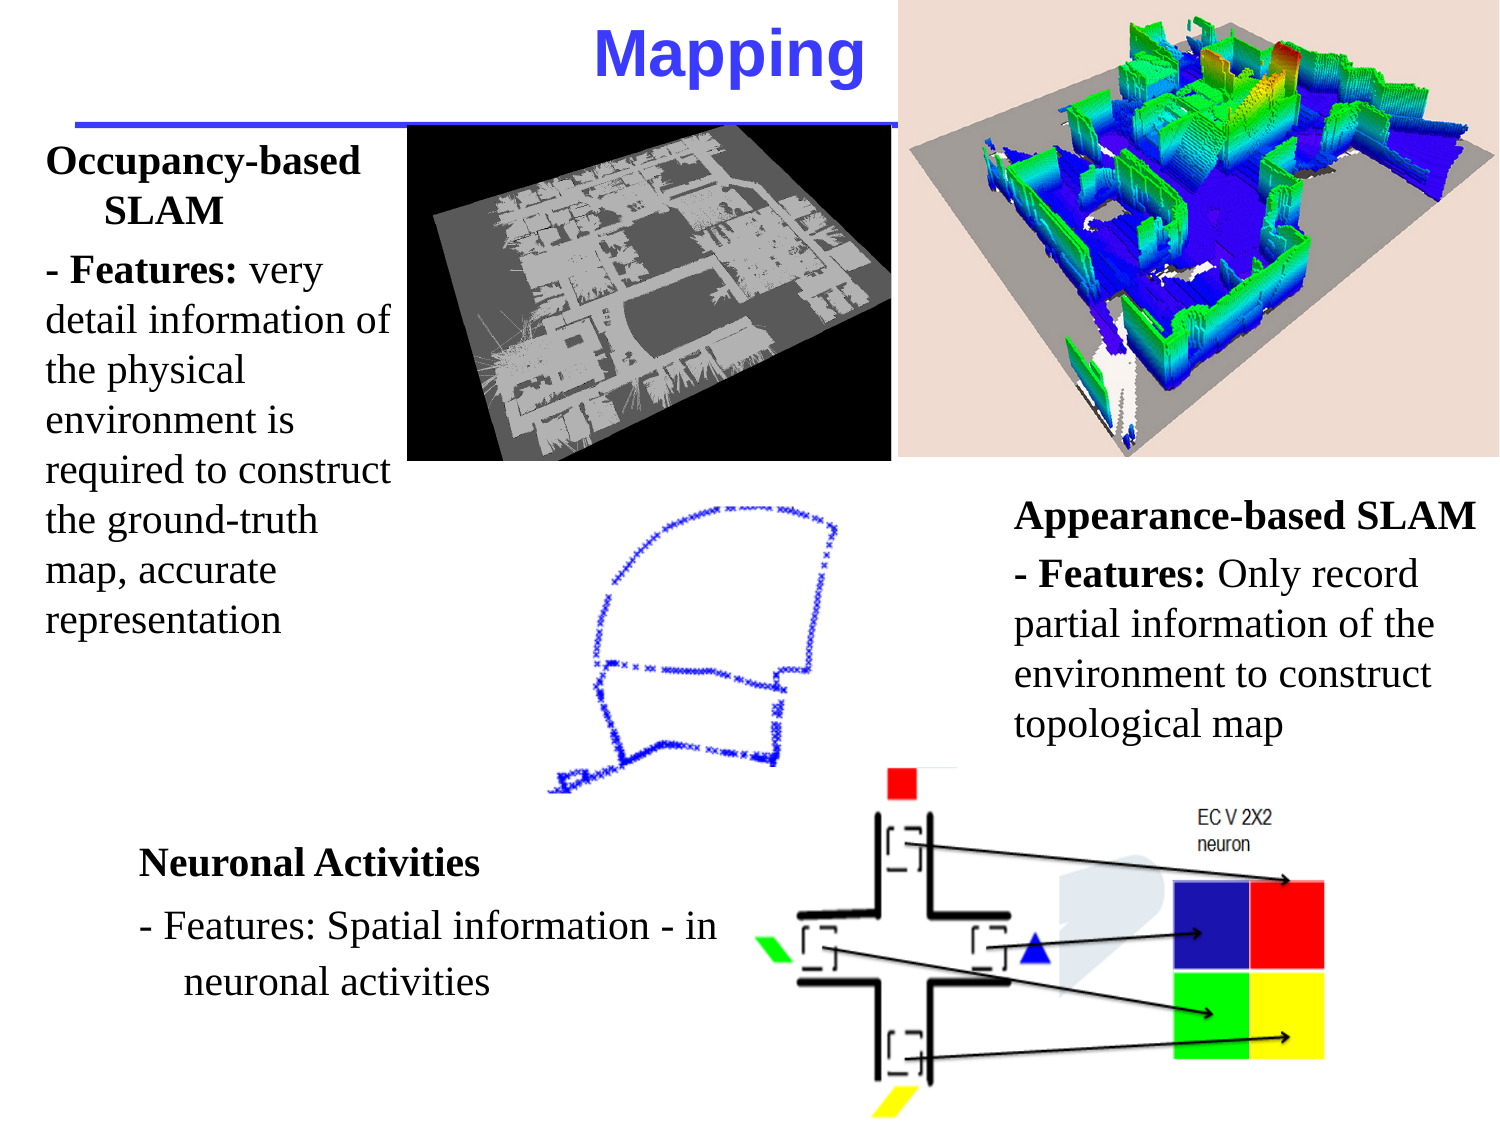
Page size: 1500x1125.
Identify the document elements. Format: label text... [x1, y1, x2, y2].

picture [407, 125, 892, 461]
picture [898, 0, 1500, 457]
list Occupancy-based SLAM - Features: very detail information of the physical environment is required to construct the ground-truth map, accurate representation [0, 125, 420, 669]
text_box Appearance-based SLAM - Features: Only record partial information of the environment to construct topological map [968, 479, 1500, 764]
text_box Neuronal Activities - Features: Spatial information - in neuronal activities [123, 822, 739, 1047]
picture [514, 491, 1347, 1125]
title Mapping [265, 0, 883, 100]
